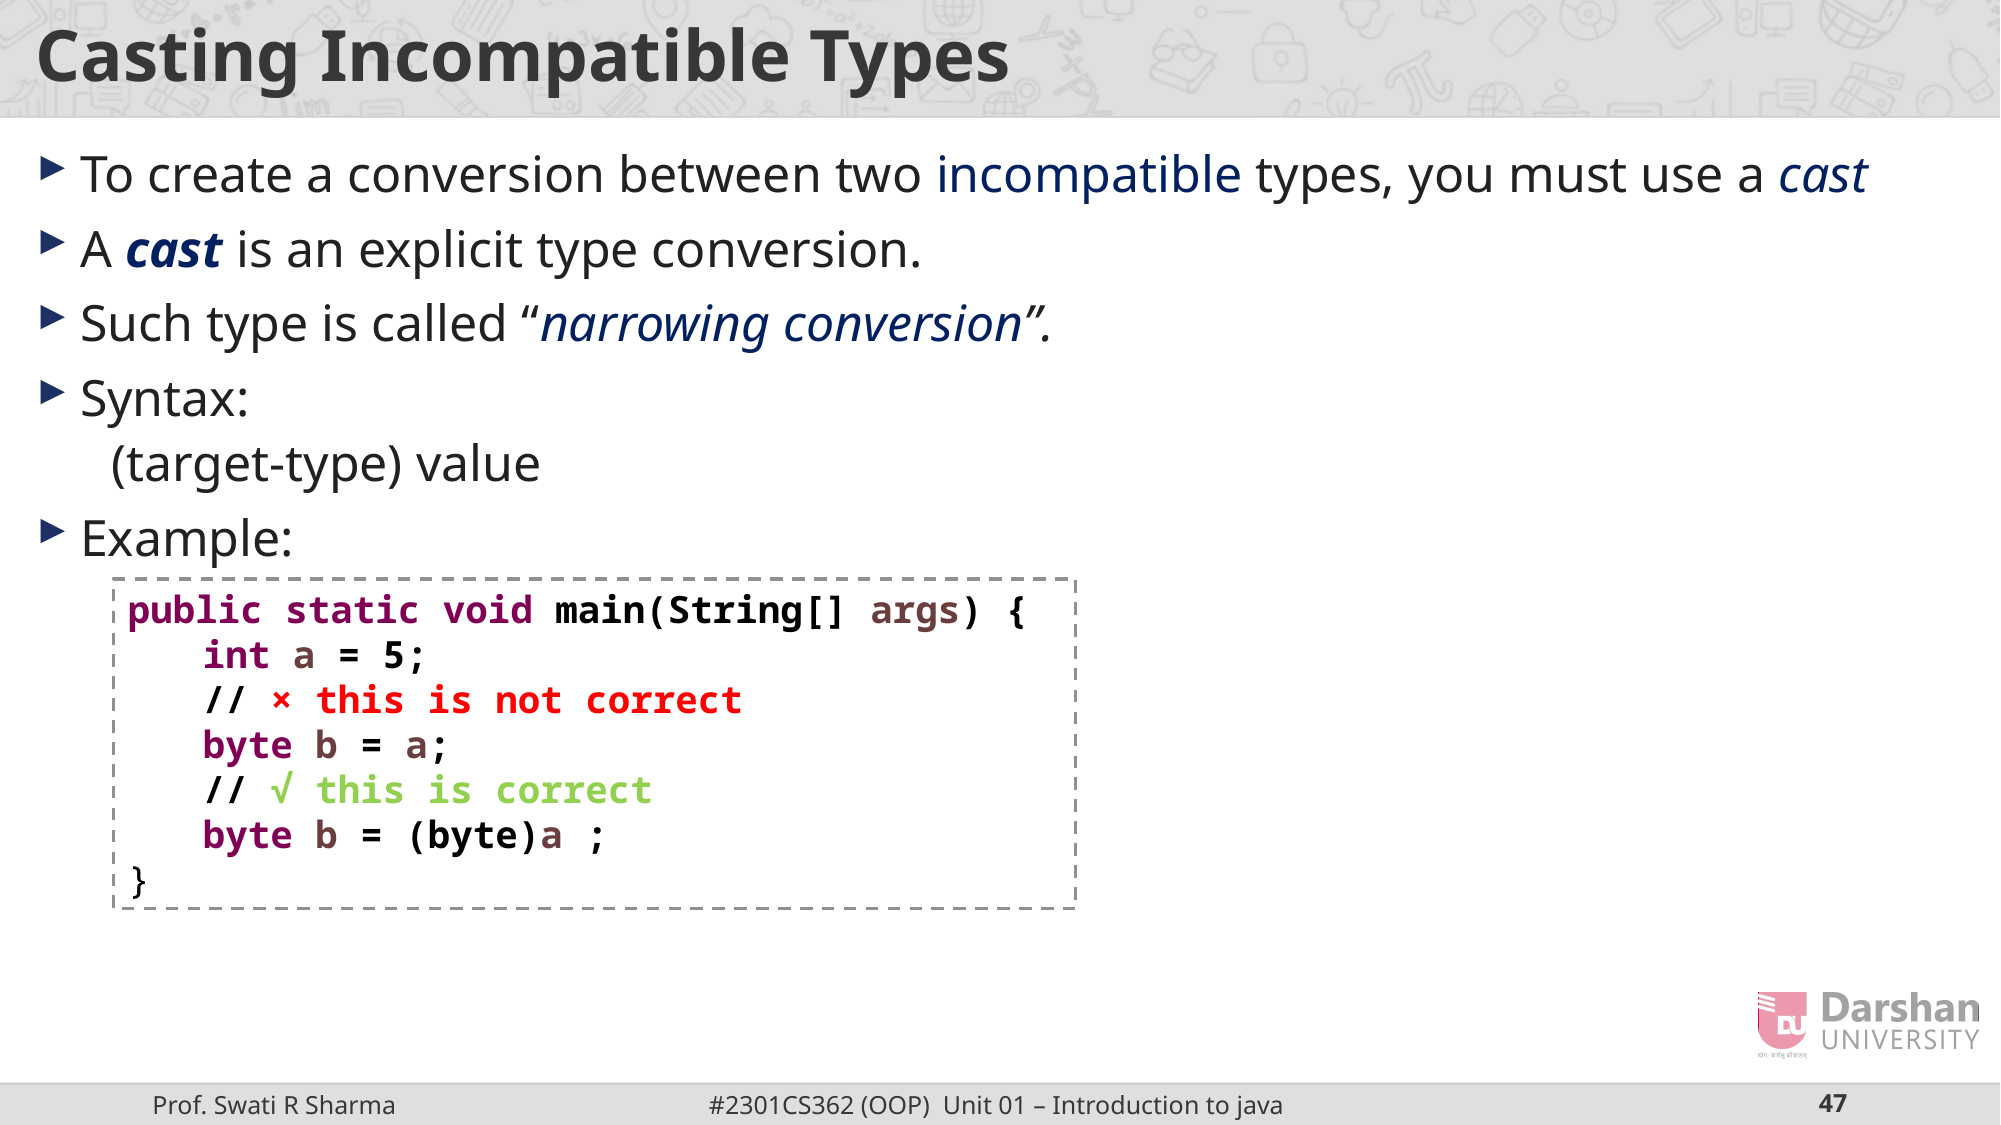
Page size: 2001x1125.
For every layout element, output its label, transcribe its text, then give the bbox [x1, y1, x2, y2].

title Casting Incompatible Types [0, 0, 2000, 117]
text_box public static void main(String[] args) { int a = 5; // × this is not correct byte b = a; // √ this is correct byte b = (byte)a ; } [113, 579, 1076, 909]
list To create a conversion between two incompatible types, you must use a cast A cast is an explicit type conversion. Such type is called “narrowing conversion”. Syntax: (target-type) value Example: [21, 141, 1979, 1059]
